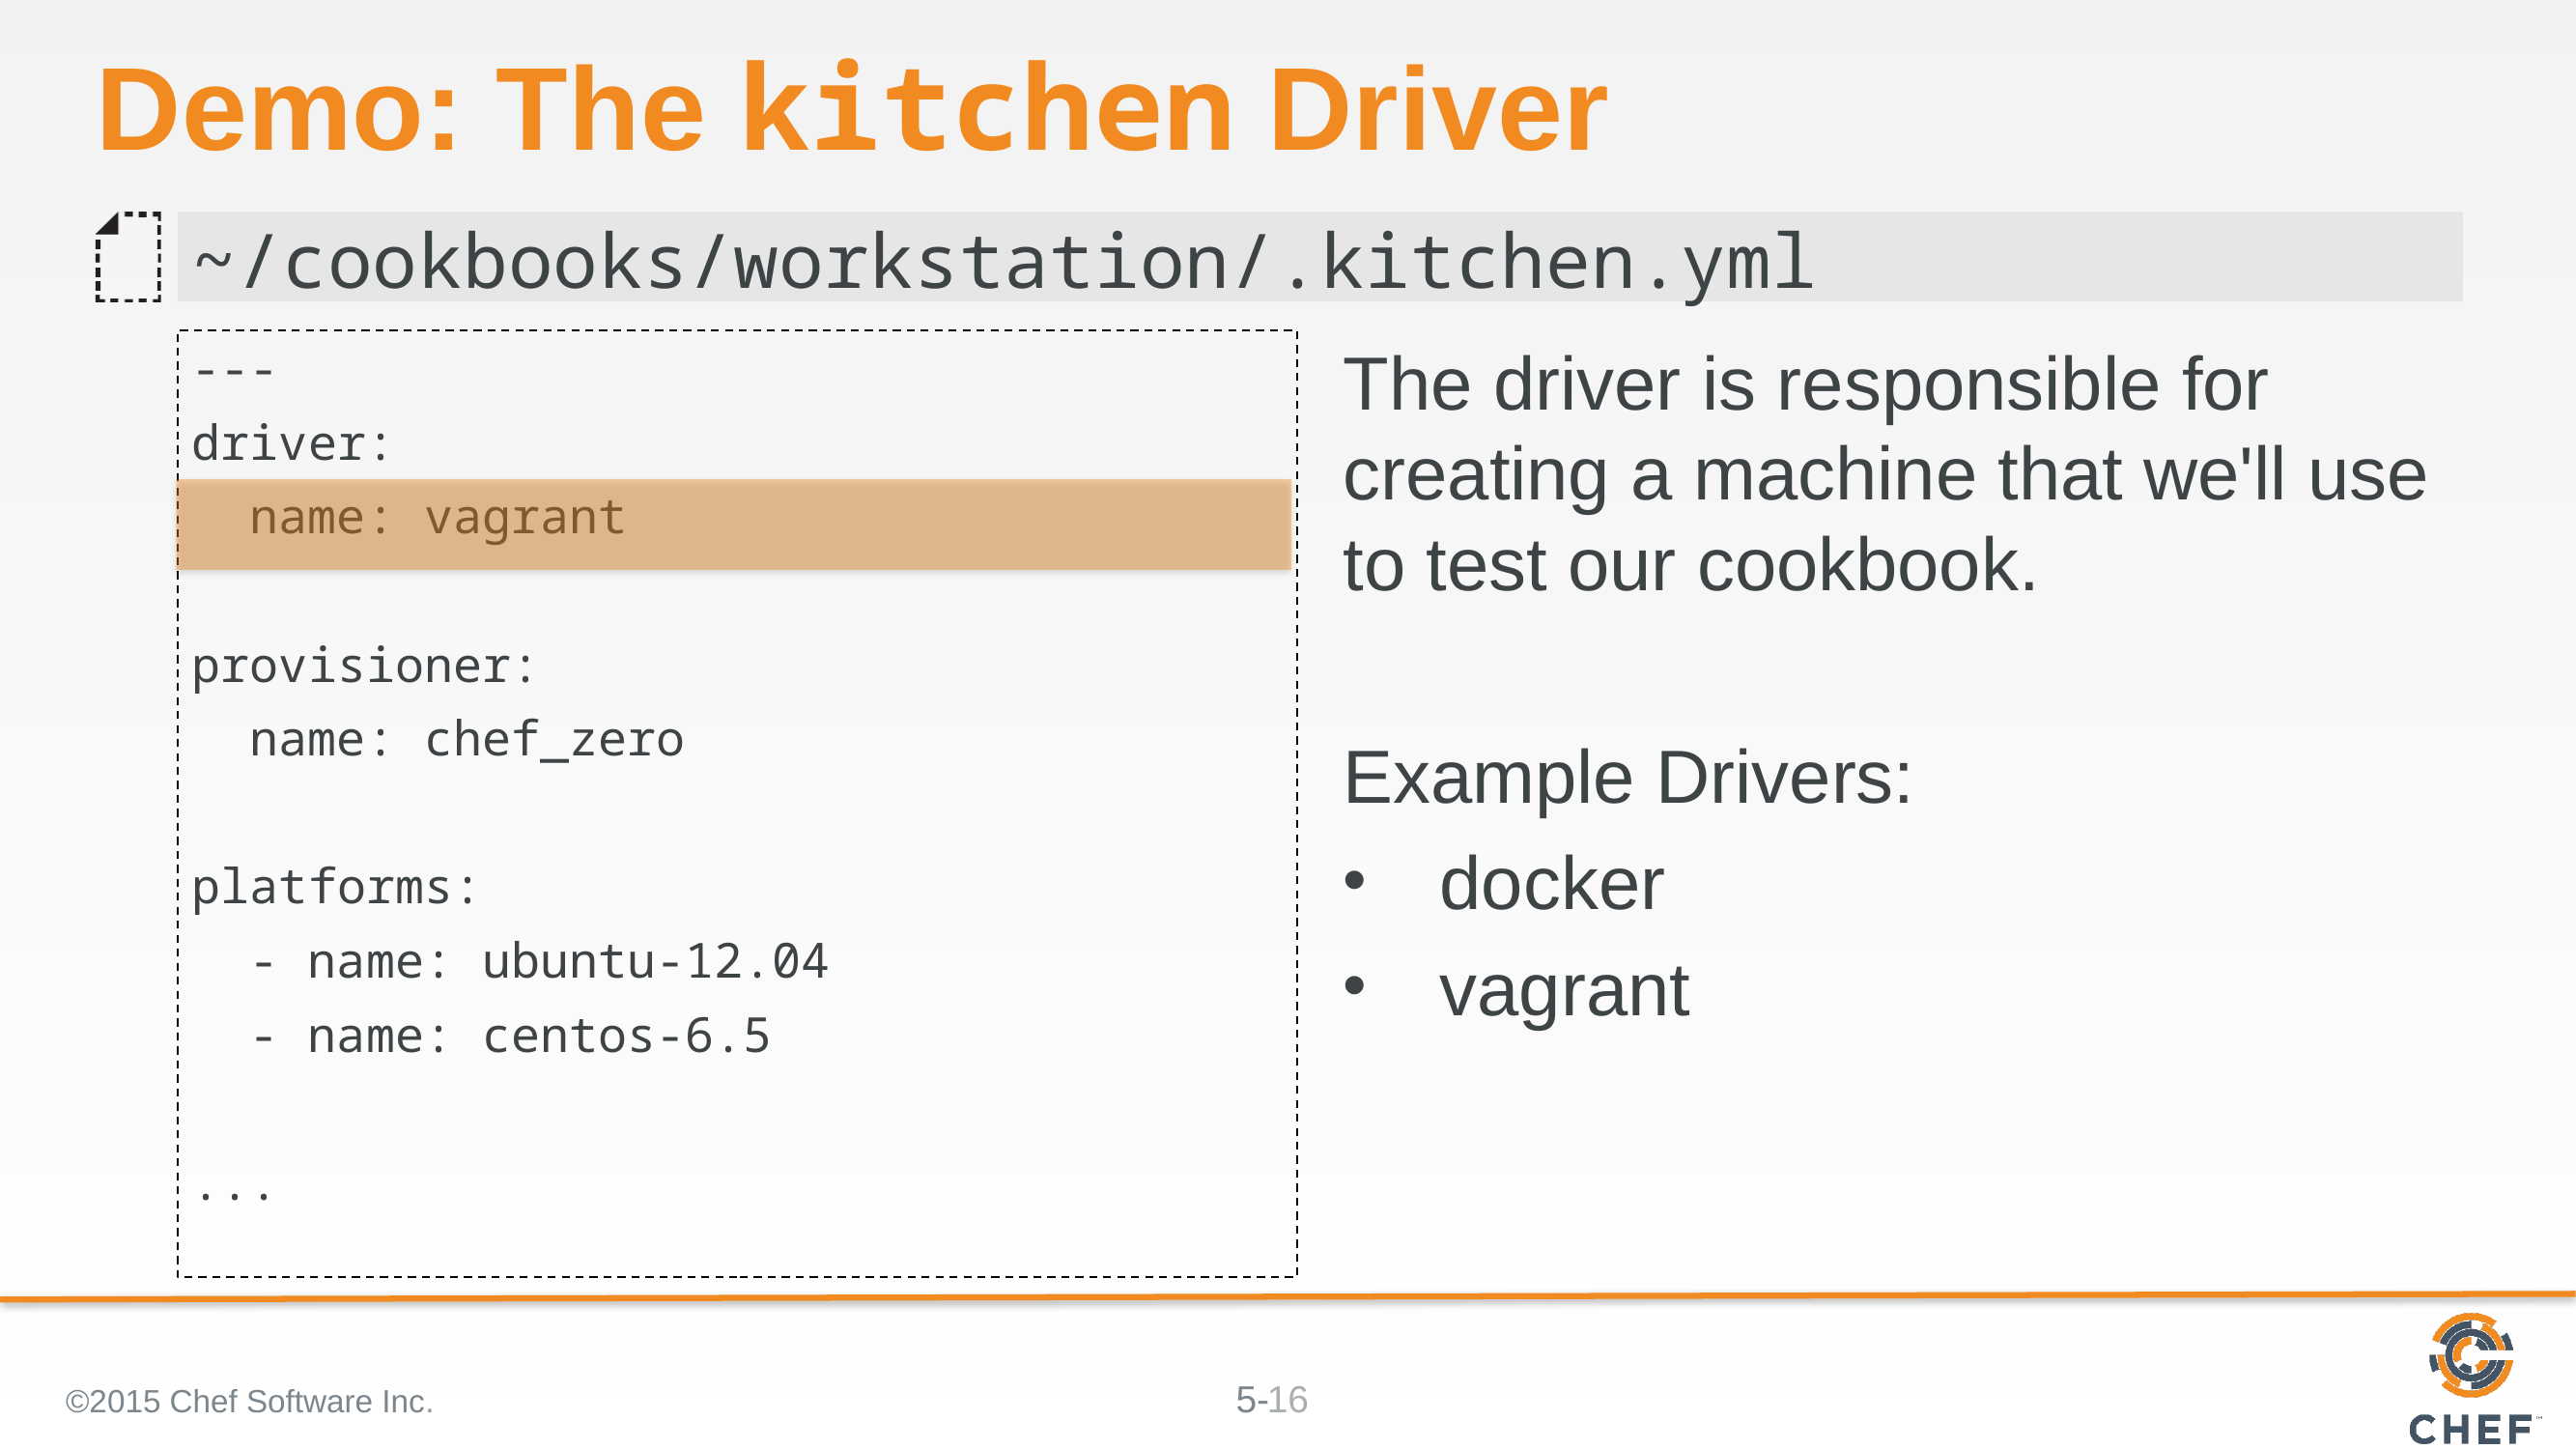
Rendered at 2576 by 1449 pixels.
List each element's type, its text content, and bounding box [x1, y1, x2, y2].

title Demo: The kitchen Driver [96, 48, 2463, 180]
list --- driver: name: vagrant provisioner: name: chef_zero platforms: - name: ubuntu-12.04 - name: centos-6.5 ... [177, 329, 1298, 1278]
picture [2399, 1297, 2550, 1449]
footer ©2015 Chef Software Inc. [51, 1359, 952, 1440]
slide_number 16 [998, 1359, 1578, 1437]
list ~/cookbooks/workstation/.kitchen.yml [177, 212, 2463, 302]
list The driver is responsible for creating a machine that we'll use to test our cookbook. Example Drivers: docker vagrant [1343, 334, 2463, 1279]
text_box [176, 478, 1292, 571]
